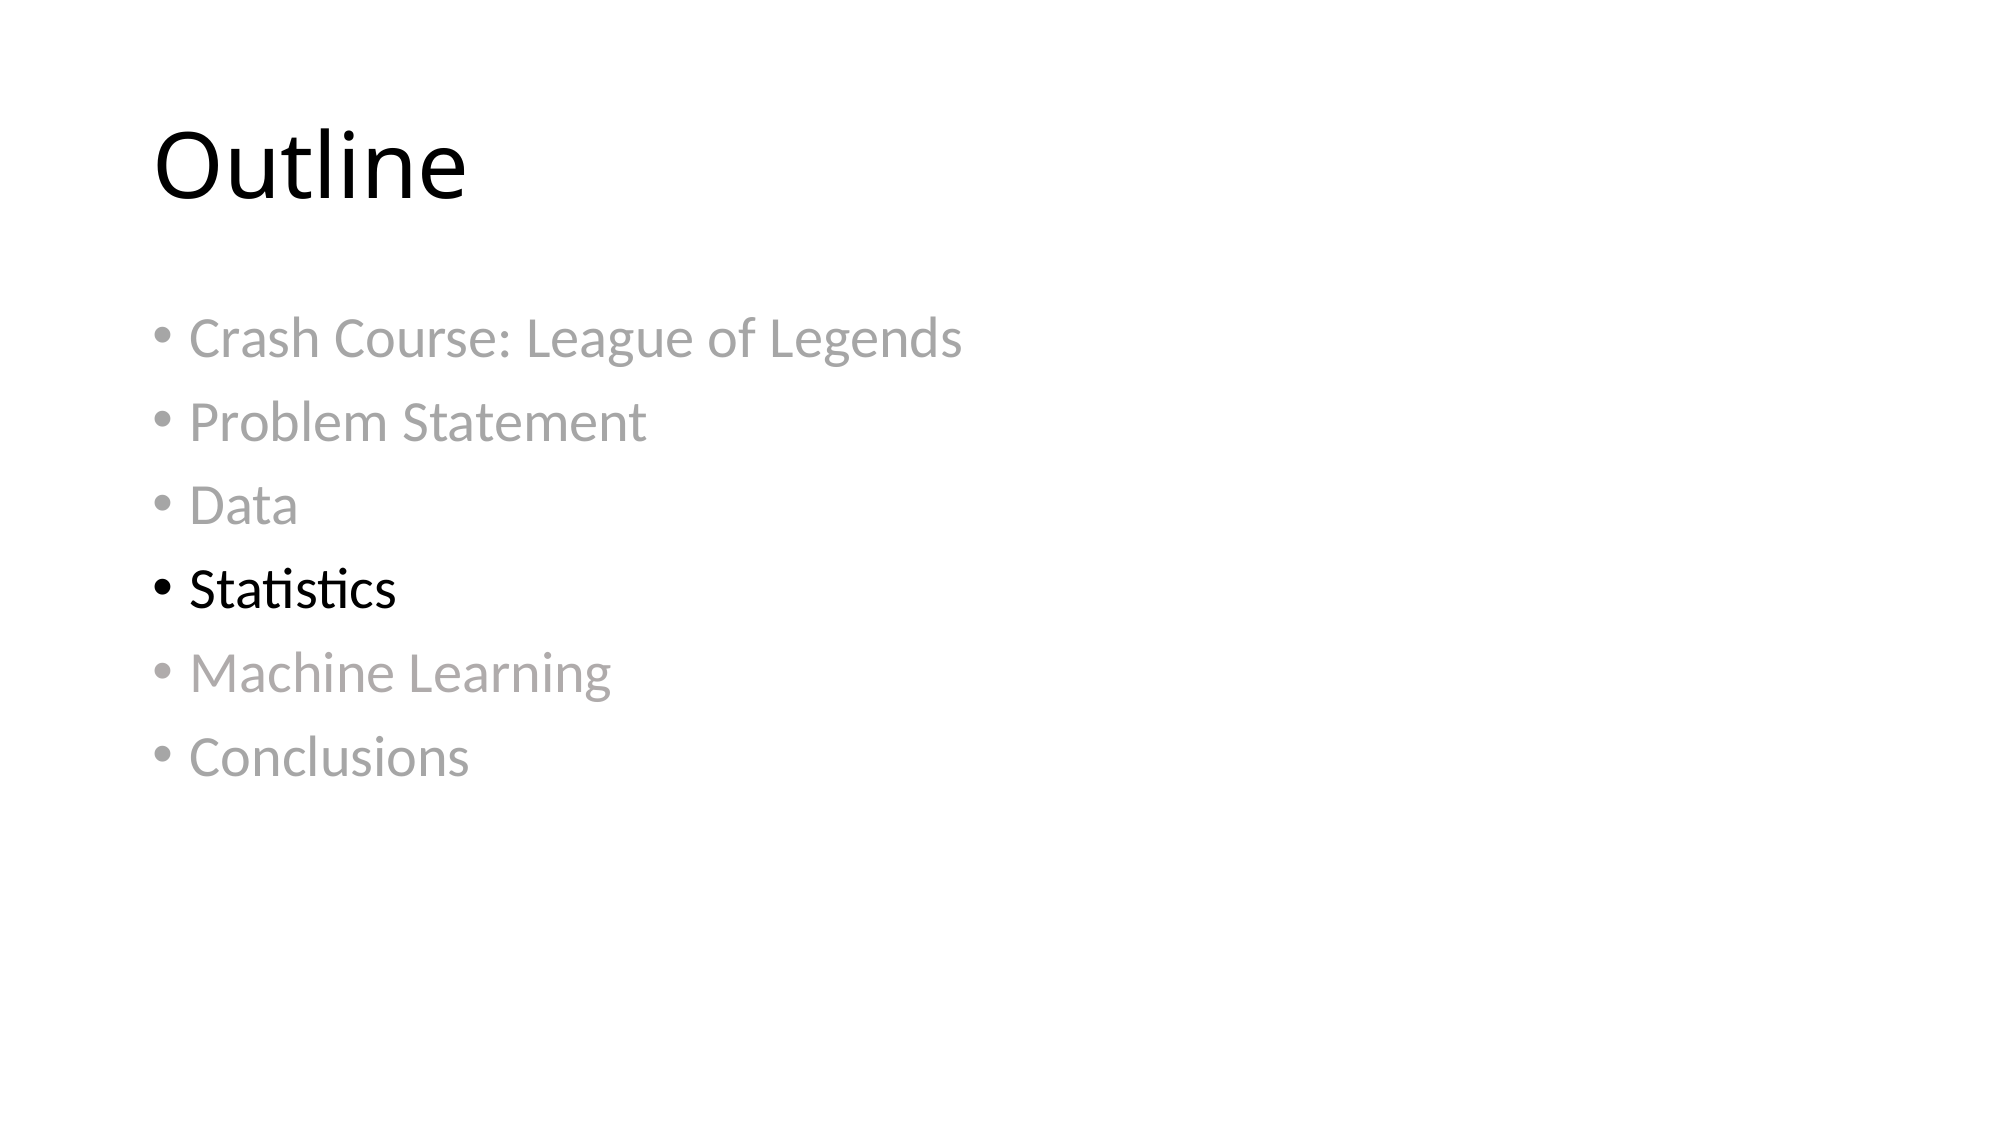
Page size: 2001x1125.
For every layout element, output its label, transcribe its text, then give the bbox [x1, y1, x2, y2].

title Outline [137, 59, 1863, 278]
list Crash Course: League of Legends Problem Statement Data Statistics Machine Learning Conclusions [137, 299, 1863, 1014]
